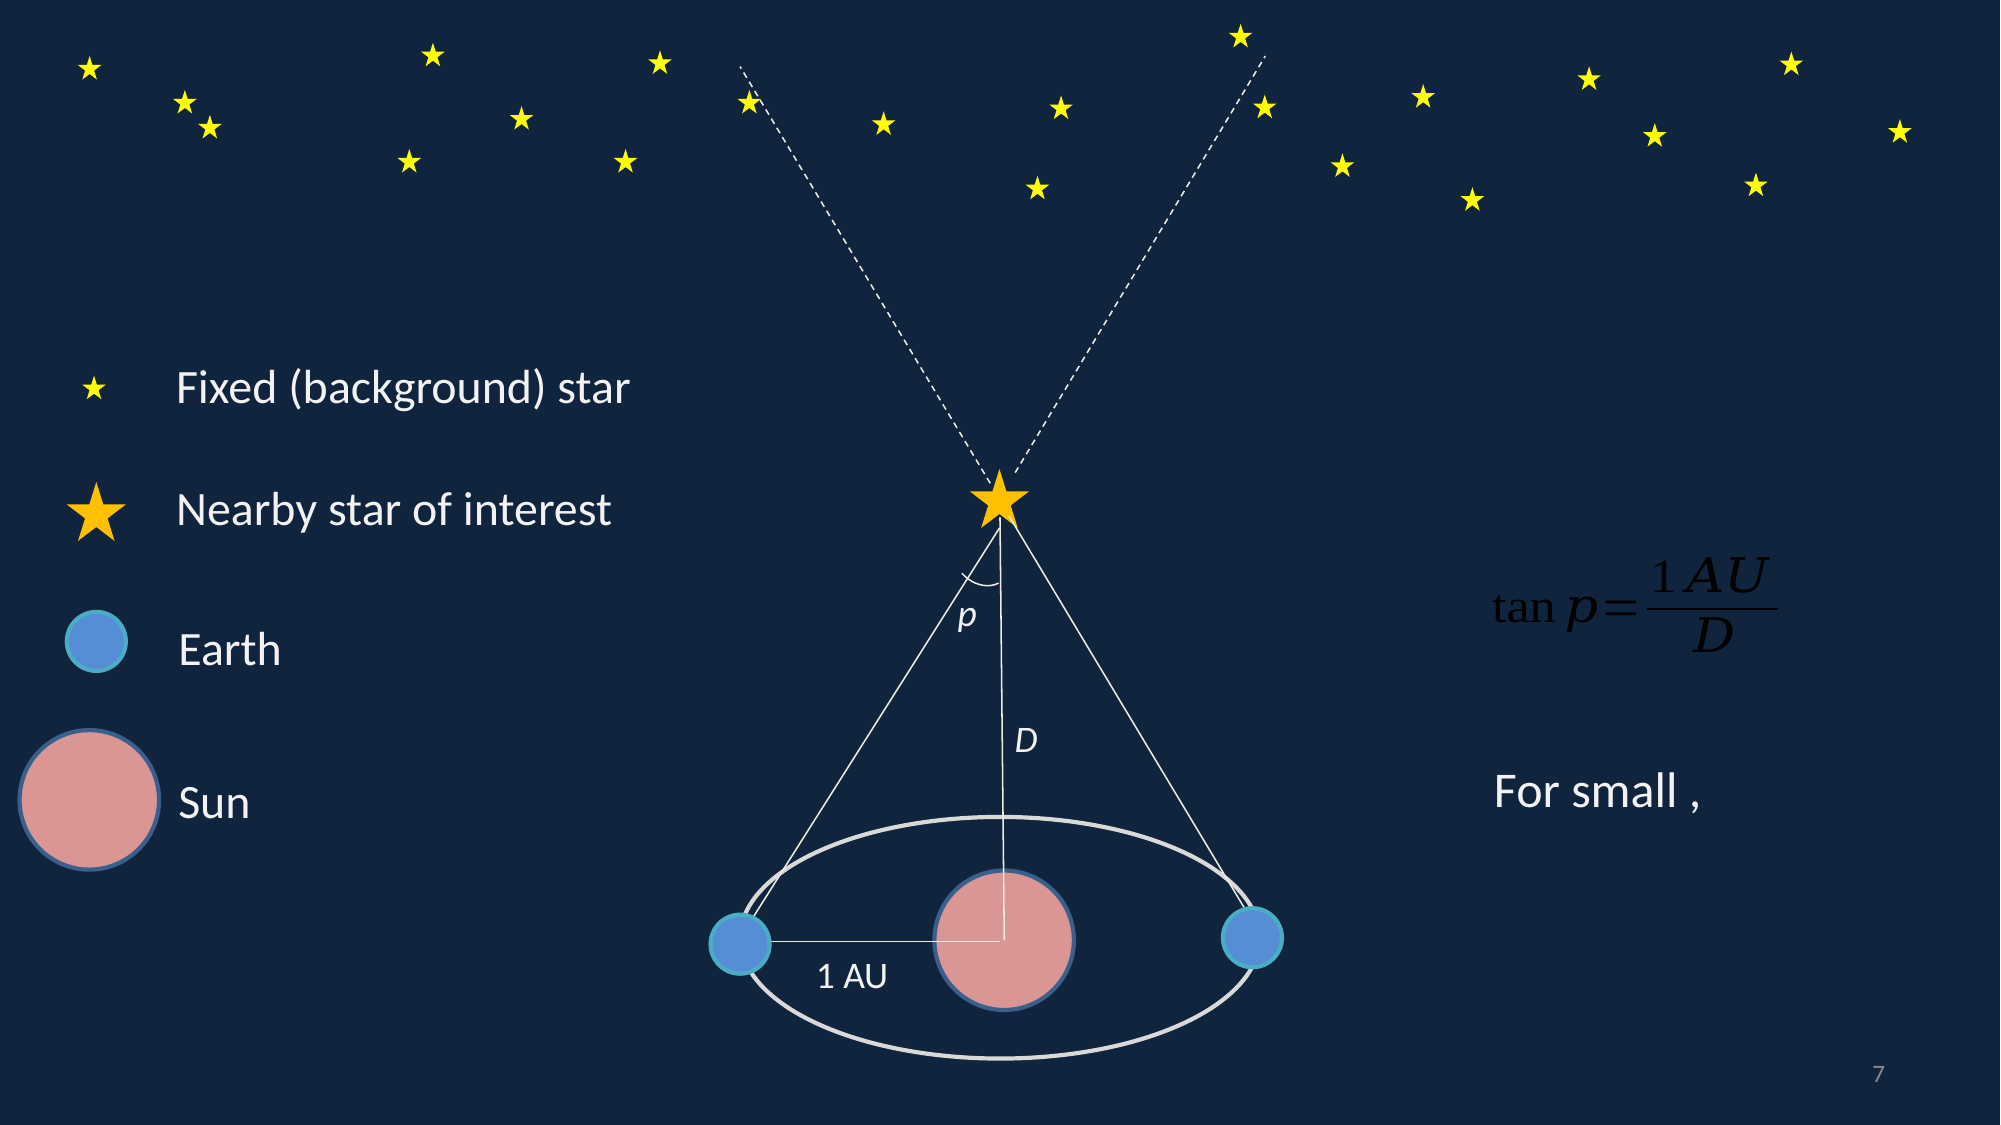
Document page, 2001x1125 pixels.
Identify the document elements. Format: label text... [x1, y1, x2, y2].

text_box [646, 48, 674, 76]
text_box [75, 53, 104, 82]
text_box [999, 516, 1005, 941]
text_box [750, 941, 1253, 1061]
text_box [507, 103, 536, 132]
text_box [739, 66, 991, 484]
text_box [1226, 21, 1255, 50]
text_box [1742, 170, 1770, 198]
text_box [1458, 185, 1487, 213]
text_box [1409, 82, 1437, 110]
text_box Sun [163, 763, 459, 836]
text_box 1 AU [801, 949, 967, 1004]
text_box [1328, 151, 1357, 179]
text_box [986, 562, 994, 587]
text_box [1014, 55, 1266, 473]
text_box [64, 479, 128, 543]
slide_number 7 [1433, 1042, 1900, 1103]
text_box Nearby star of interest [161, 470, 731, 543]
text_box [171, 87, 199, 116]
text_box [611, 146, 640, 175]
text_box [1008, 515, 1260, 934]
text_box [968, 466, 1031, 530]
text_box Earth [163, 609, 459, 682]
text_box [17, 728, 162, 872]
text_box [986, 814, 994, 940]
text_box [395, 146, 424, 175]
text_box [708, 913, 772, 976]
text_box [64, 609, 128, 674]
text_box [1271, 101, 1279, 120]
text_box [196, 112, 224, 141]
text_box Fixed (background) star [161, 348, 731, 421]
text_box [1575, 64, 1603, 92]
text_box p [986, 586, 994, 642]
text_box [1640, 121, 1669, 149]
text_box [1221, 907, 1285, 970]
text_box [1886, 117, 1914, 145]
text_box [80, 373, 108, 401]
text_box [419, 40, 447, 68]
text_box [739, 527, 982, 938]
text_box [1777, 49, 1806, 77]
